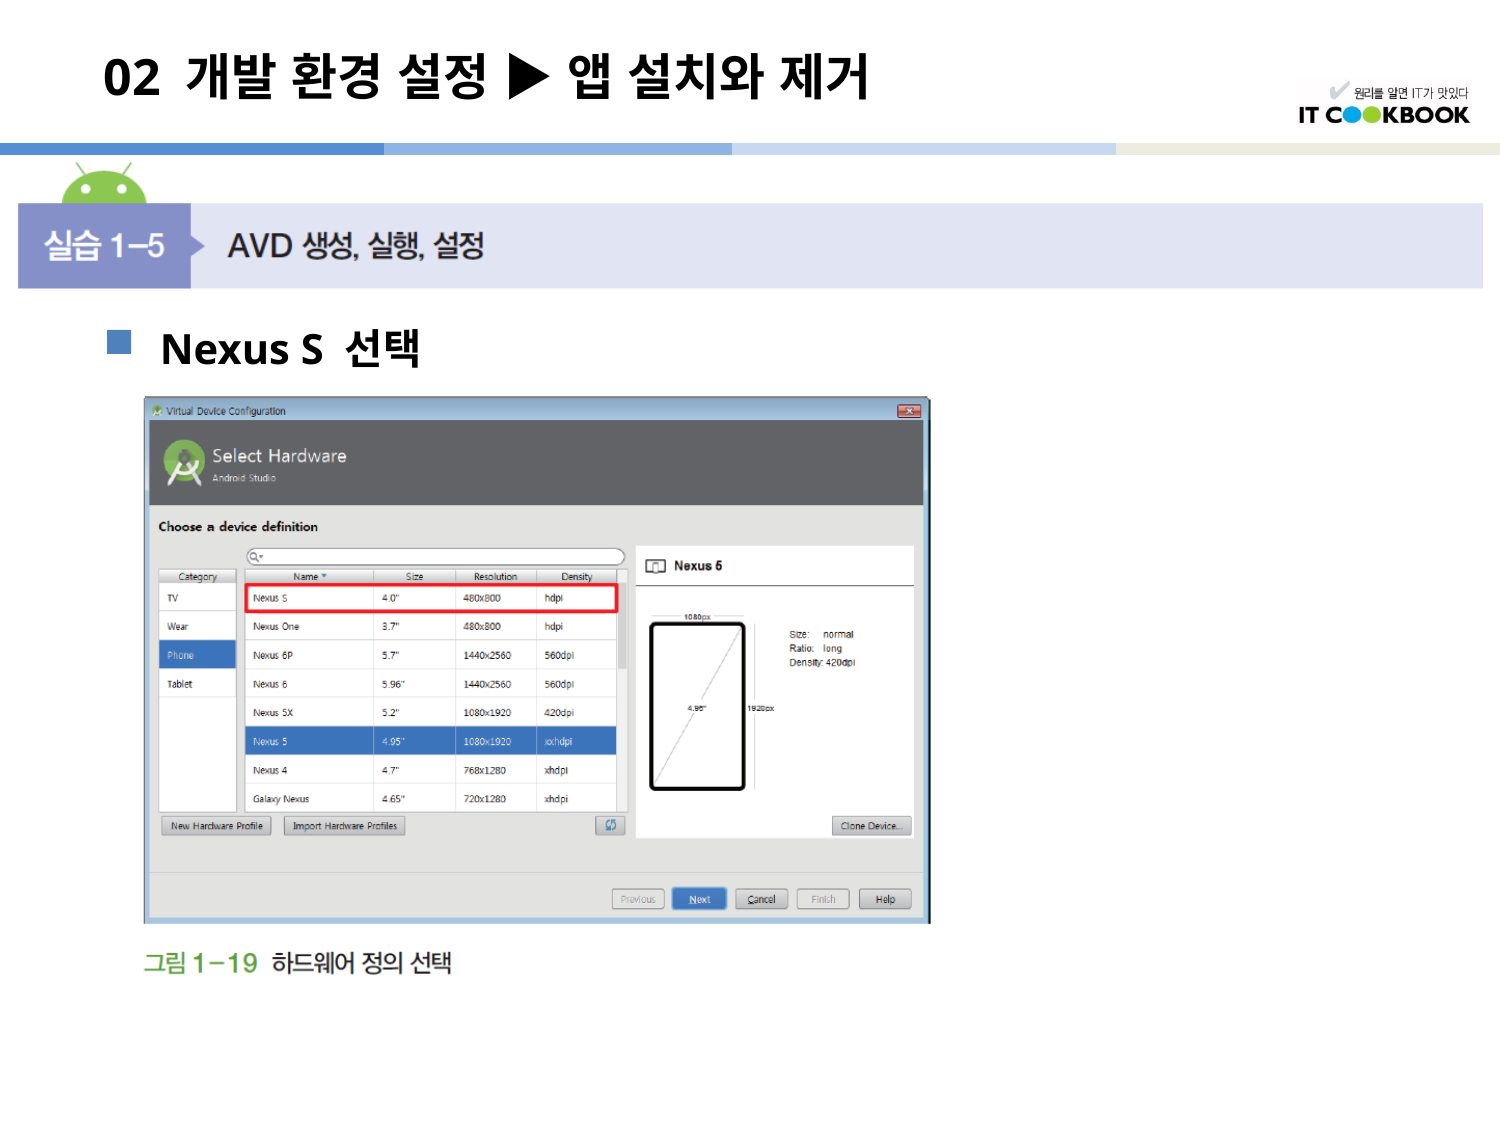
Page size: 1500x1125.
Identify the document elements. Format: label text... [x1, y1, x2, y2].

picture [1295, 78, 1473, 125]
picture [17, 160, 1483, 291]
picture [123, 392, 941, 981]
list Nexus S 선택 [88, 300, 1436, 1083]
title 02 개발 환경 설정 ▶ 앱 설치와 제거 [88, 30, 1330, 121]
